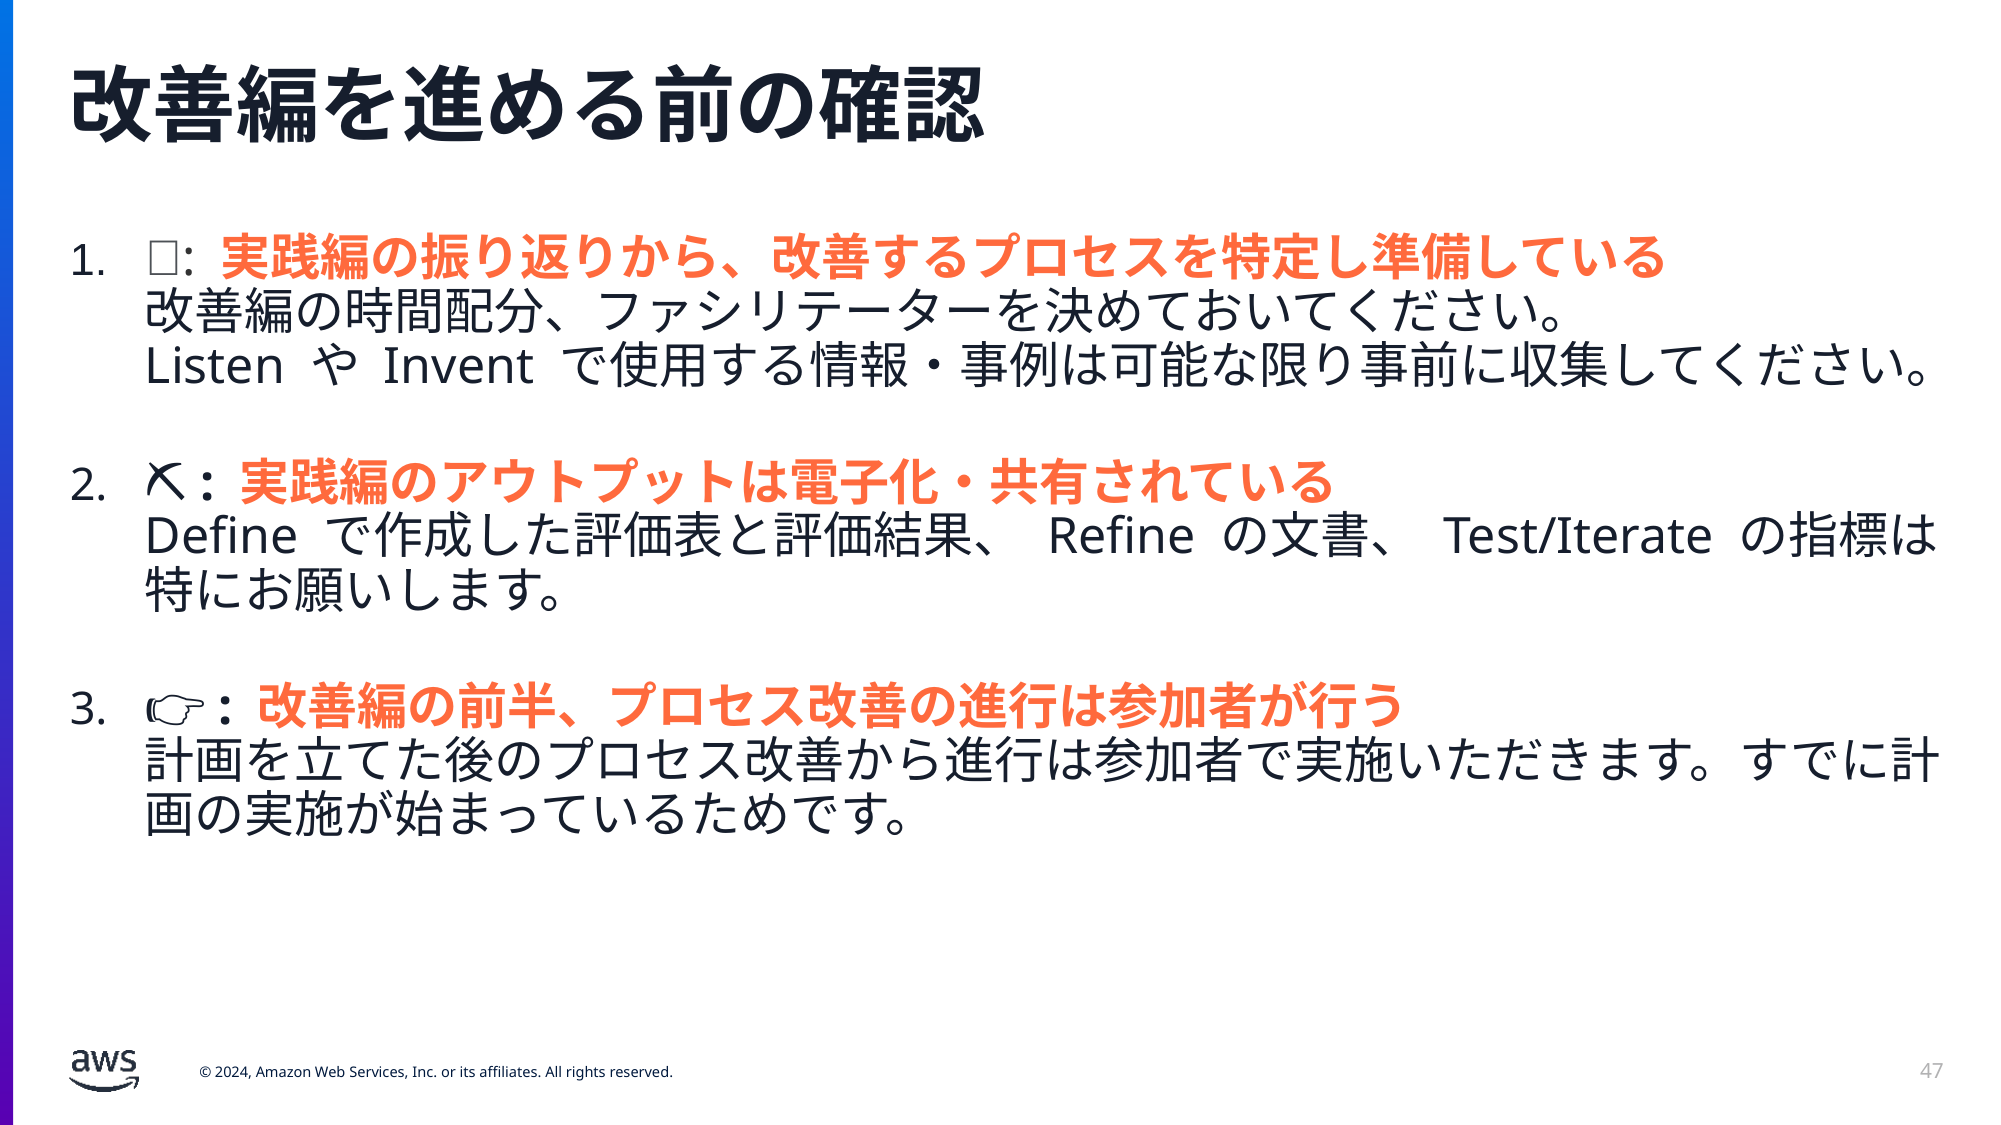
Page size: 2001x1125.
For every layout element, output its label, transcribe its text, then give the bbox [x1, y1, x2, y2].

title 改善編を進める前の確認 [69, 56, 1944, 162]
slide_number 47 [1493, 1041, 1944, 1102]
picture [69, 1050, 139, 1092]
list 👜: 実践編の振り返りから、改善するプロセスを特定し準備している 改善編の時間配分、ファシリテーターを決めておいてください。 Listen や Invent で使用する情報・事例は可能な限り事前に収集してください。 ⛏️ : 実践編のアウトプットは電子化・共有されている Define で作成した評価表と評価結果、 Refine の文書、 Test/Iterate の指標は特にお願いします。 👉 : 改善編の前半、プロセス改善の進行は参加者が行う 計画を立てた後のプロセス改善から進行は参加者で実施いただきます。すでに計画の実施が始まっているためです。 [69, 224, 1944, 859]
